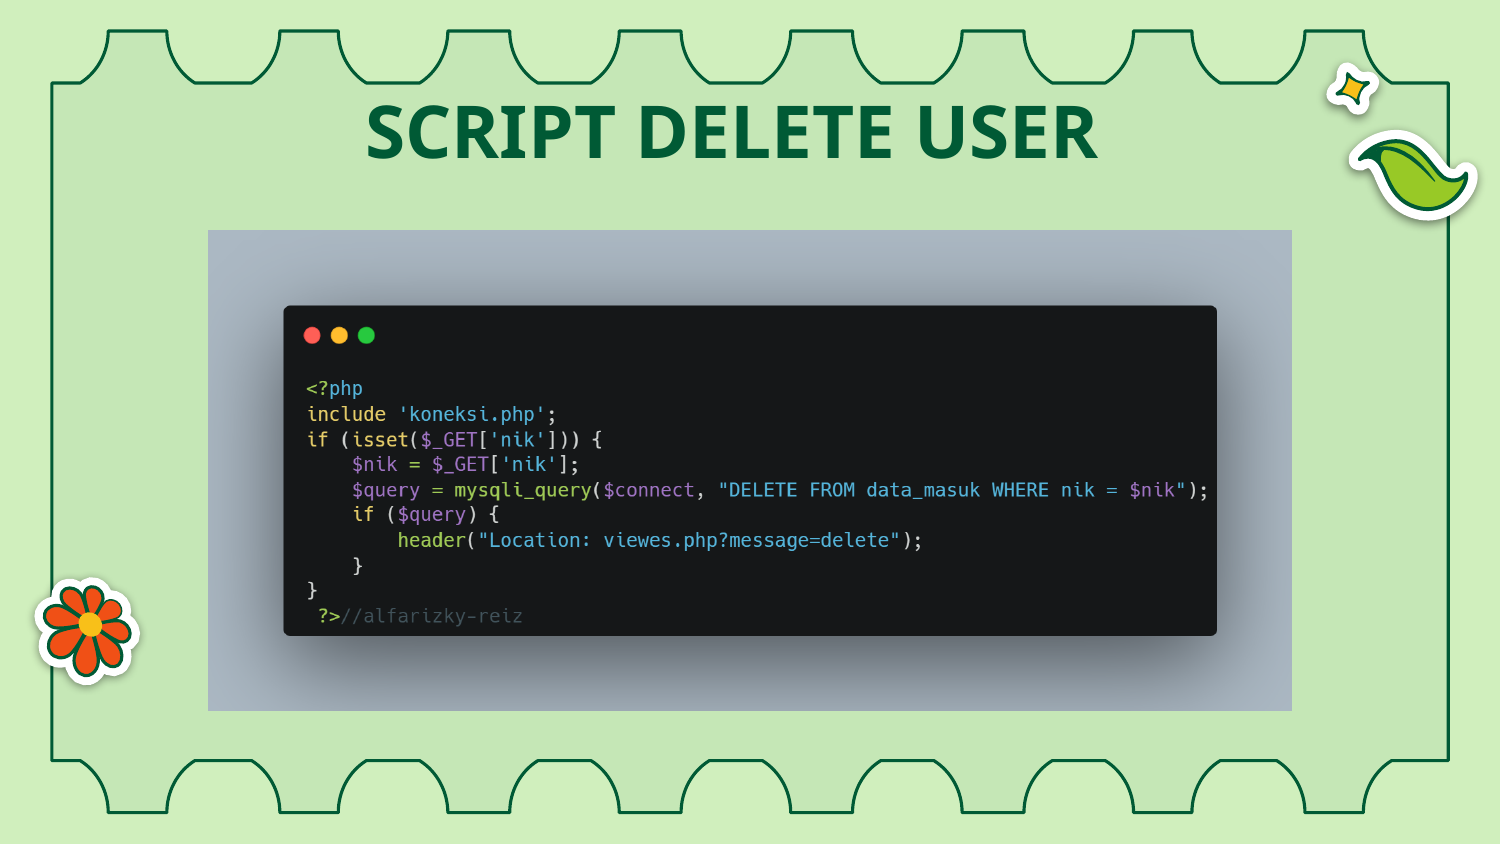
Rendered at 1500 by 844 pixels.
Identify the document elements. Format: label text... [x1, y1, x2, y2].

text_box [1333, 70, 1372, 107]
picture [208, 229, 1292, 712]
title SCRIPT DELETE USER [101, 82, 1364, 177]
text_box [1369, 127, 1462, 218]
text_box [43, 584, 130, 678]
